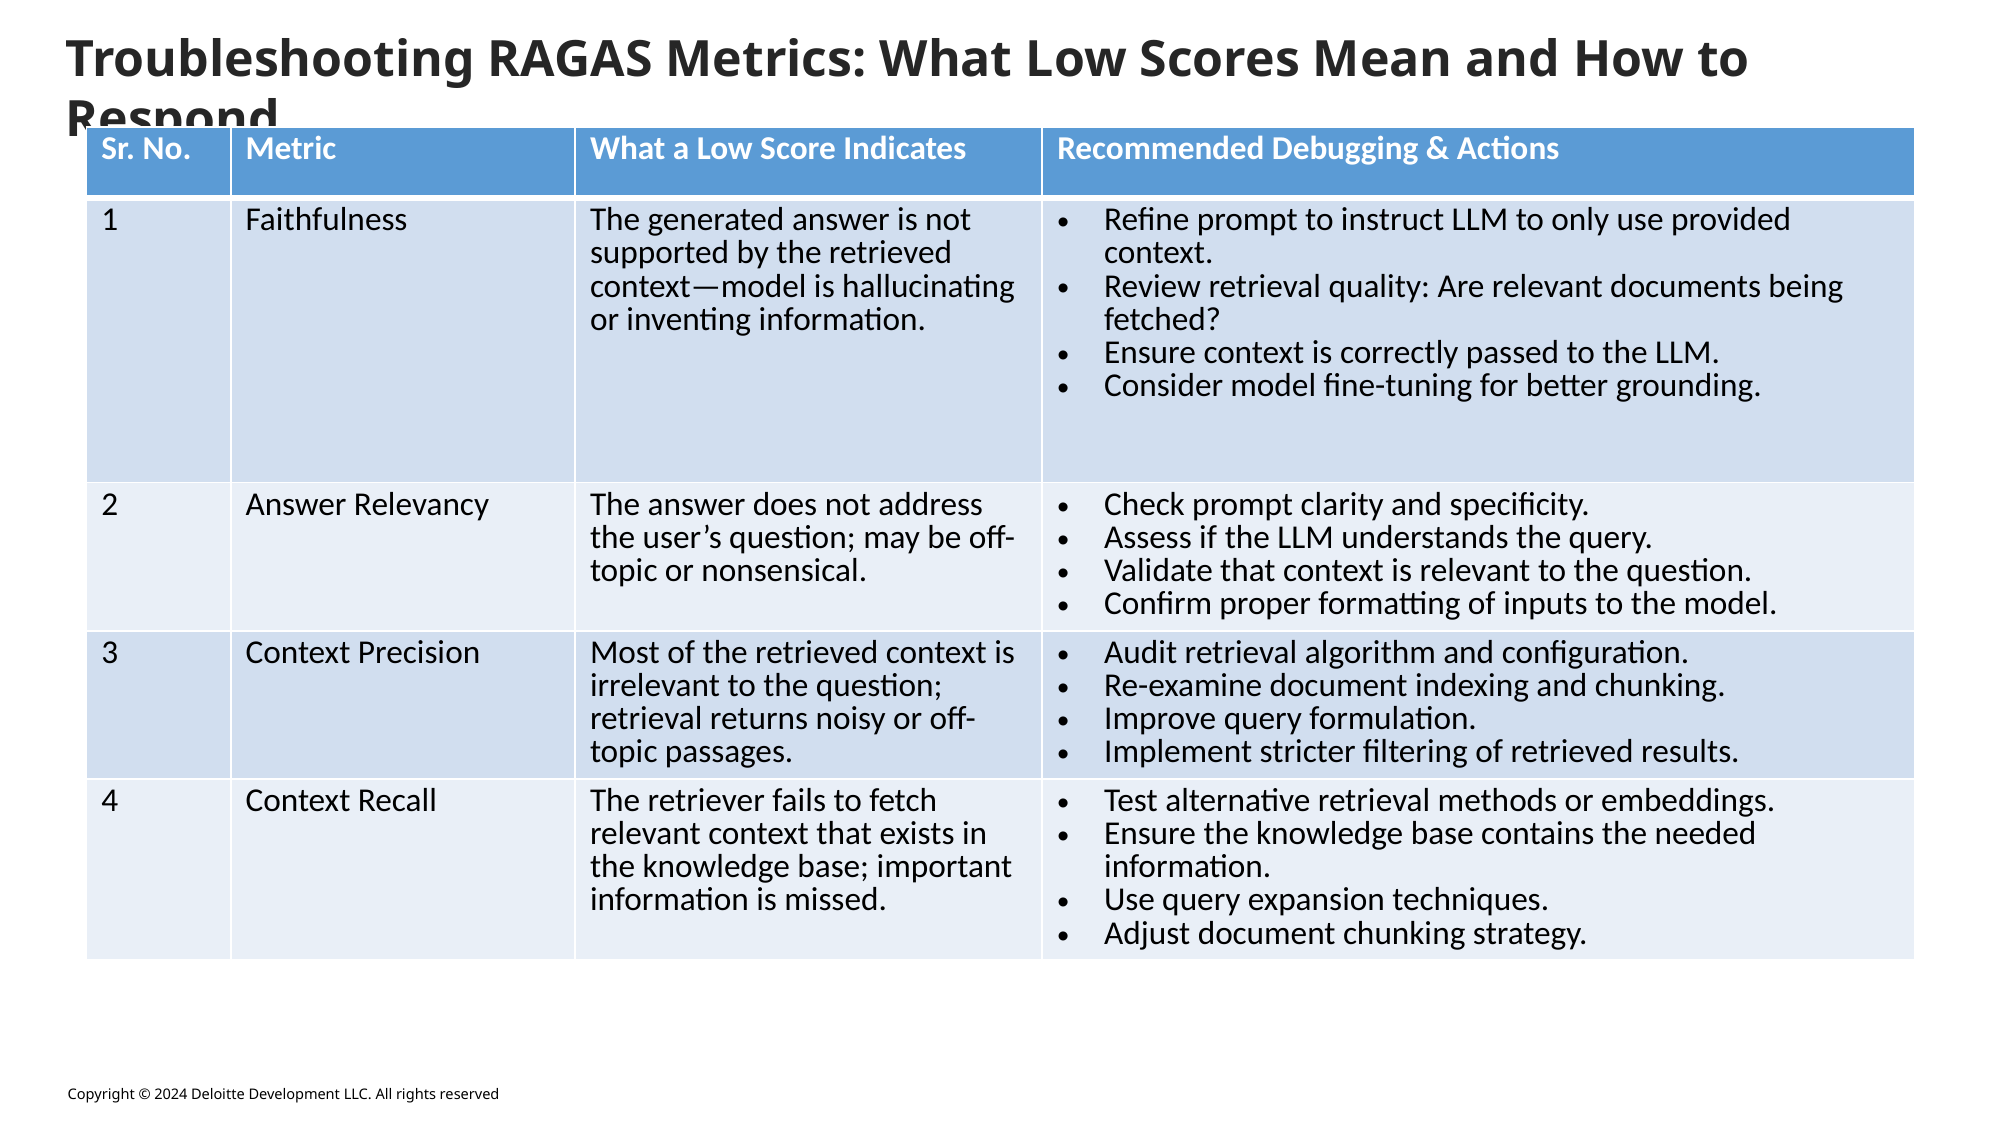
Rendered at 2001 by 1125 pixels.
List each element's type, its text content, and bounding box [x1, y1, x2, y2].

table_cell Audit retrieval algorithm and configuration. Re-examine document indexing and chunking. Improve query formulation. Implement stricter filtering of retrieved results. [1043, 632, 1914, 778]
table_cell Most of the retrieved context is irrelevant to the question; retrieval returns noisy or off-topic passages. [576, 632, 1041, 778]
table_cell The answer does not address the user’s question; may be off-topic or nonsensical. [576, 483, 1041, 630]
table_header Recommended Debugging & Actions [1043, 128, 1914, 195]
table_cell Refine prompt to instruct LLM to only use provided context. Review retrieval quality: Are relevant documents being fetched? Ensure context is correctly passed to the LLM. Consider model fine-tuning for better grounding. [1043, 201, 1914, 482]
table_cell Answer Relevancy [232, 483, 574, 630]
table_cell Check prompt clarity and specificity. Assess if the LLM understands the query. Validate that context is relevant to the question. Confirm proper formatting of inputs to the model. [1043, 483, 1914, 630]
table_cell 4 [87, 780, 230, 959]
table_header What a Low Score Indicates [576, 128, 1041, 195]
table_cell 3 [87, 632, 230, 778]
table_cell Faithfulness [232, 201, 574, 482]
table_cell The generated answer is not supported by the retrieved context—model is hallucinating or inventing information. [576, 201, 1041, 482]
table_cell Context Recall [232, 780, 574, 959]
table_cell Context Precision [232, 632, 574, 778]
table_header Metric [232, 128, 574, 195]
text_box Troubleshooting RAGAS Metrics: What Low Scores Mean and How to Respond [65, 25, 1935, 86]
table_cell The retriever fails to fetch relevant context that exists in the knowledge base; important information is missed. [576, 780, 1041, 959]
table_header Sr. No. [87, 128, 230, 195]
table_cell 2 [87, 483, 230, 630]
table_cell 1 [87, 201, 230, 482]
table_cell Test alternative retrieval methods or embeddings. Ensure the knowledge base contains the needed information. Use query expansion techniques. Adjust document chunking strategy. [1043, 780, 1914, 959]
